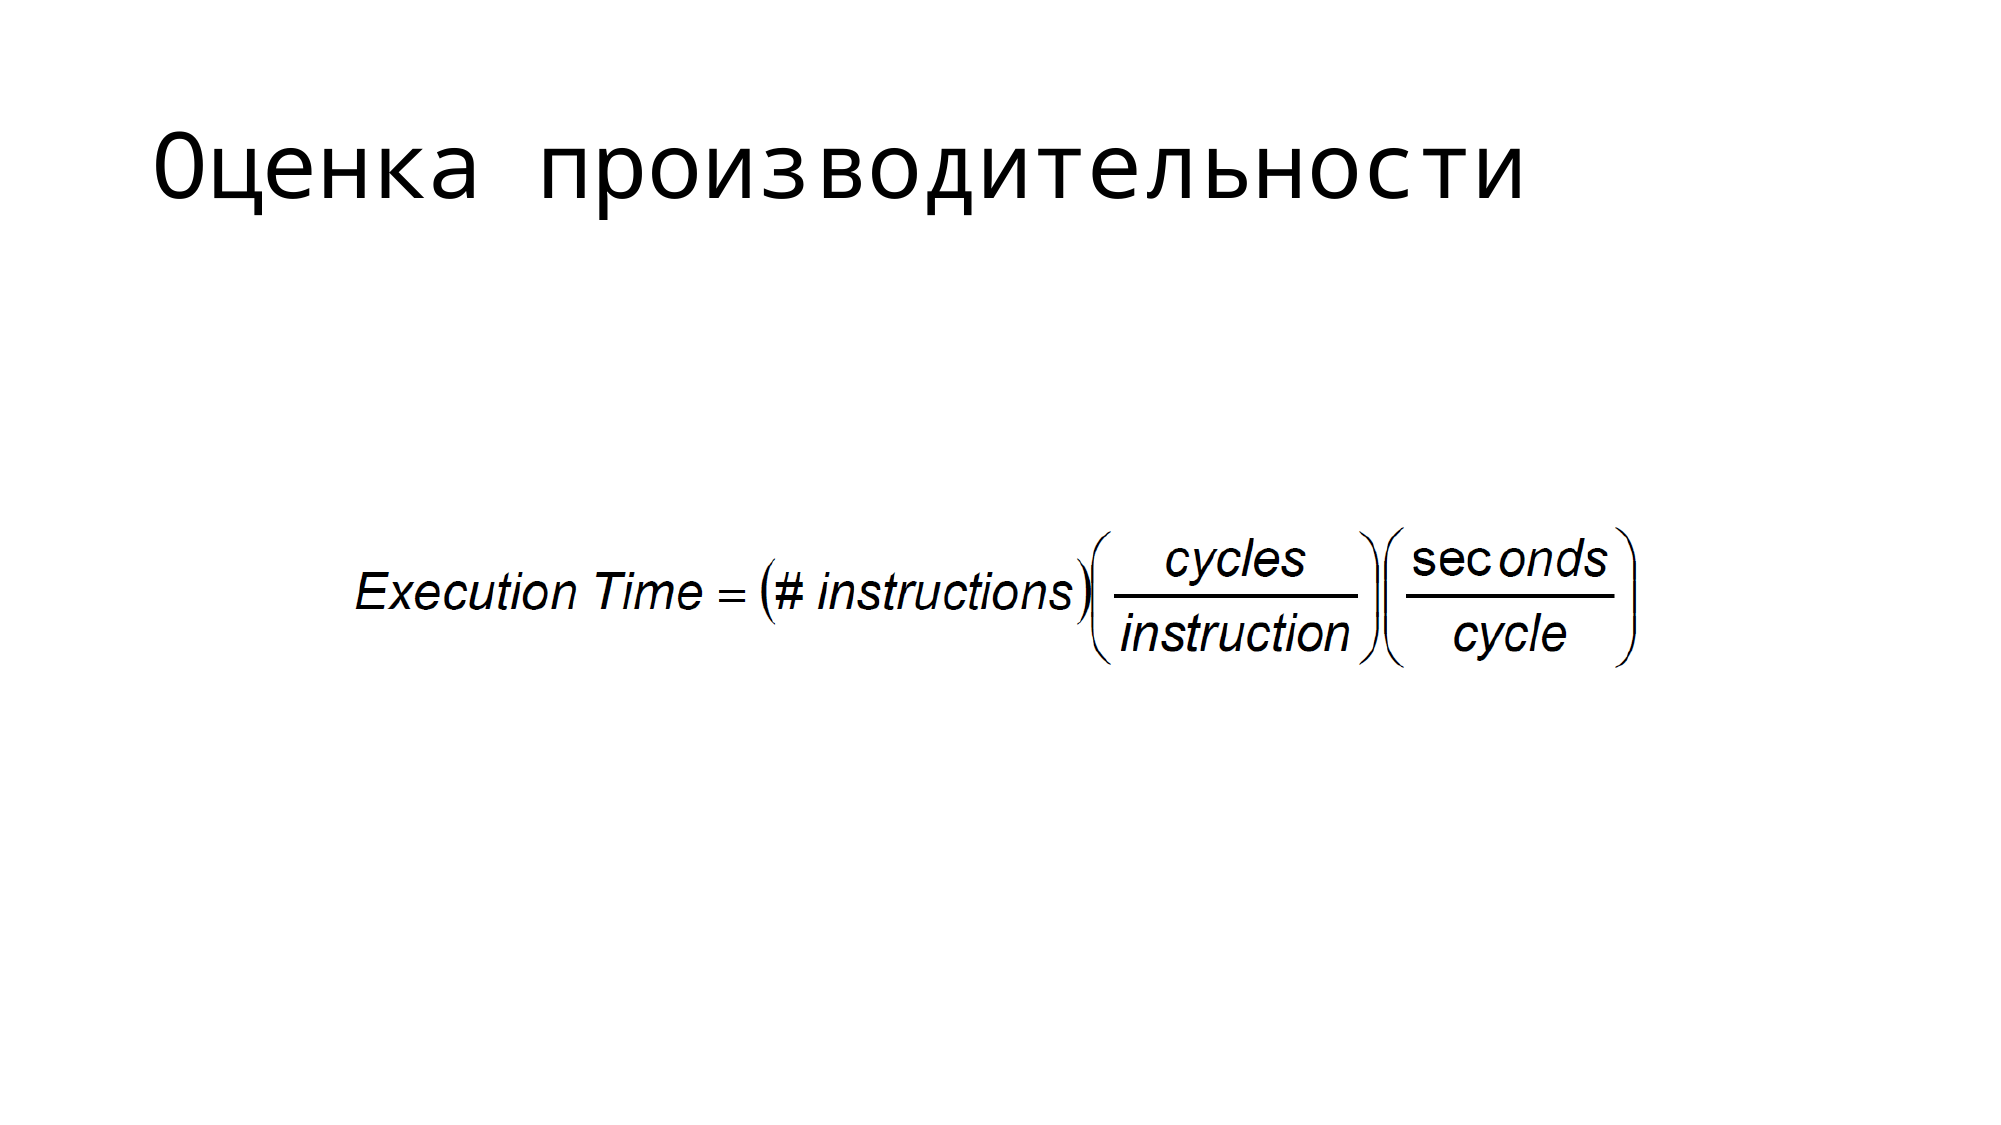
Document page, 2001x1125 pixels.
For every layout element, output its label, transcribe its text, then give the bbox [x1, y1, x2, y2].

title Оценка производительности [137, 59, 1863, 278]
picture [319, 494, 1681, 694]
